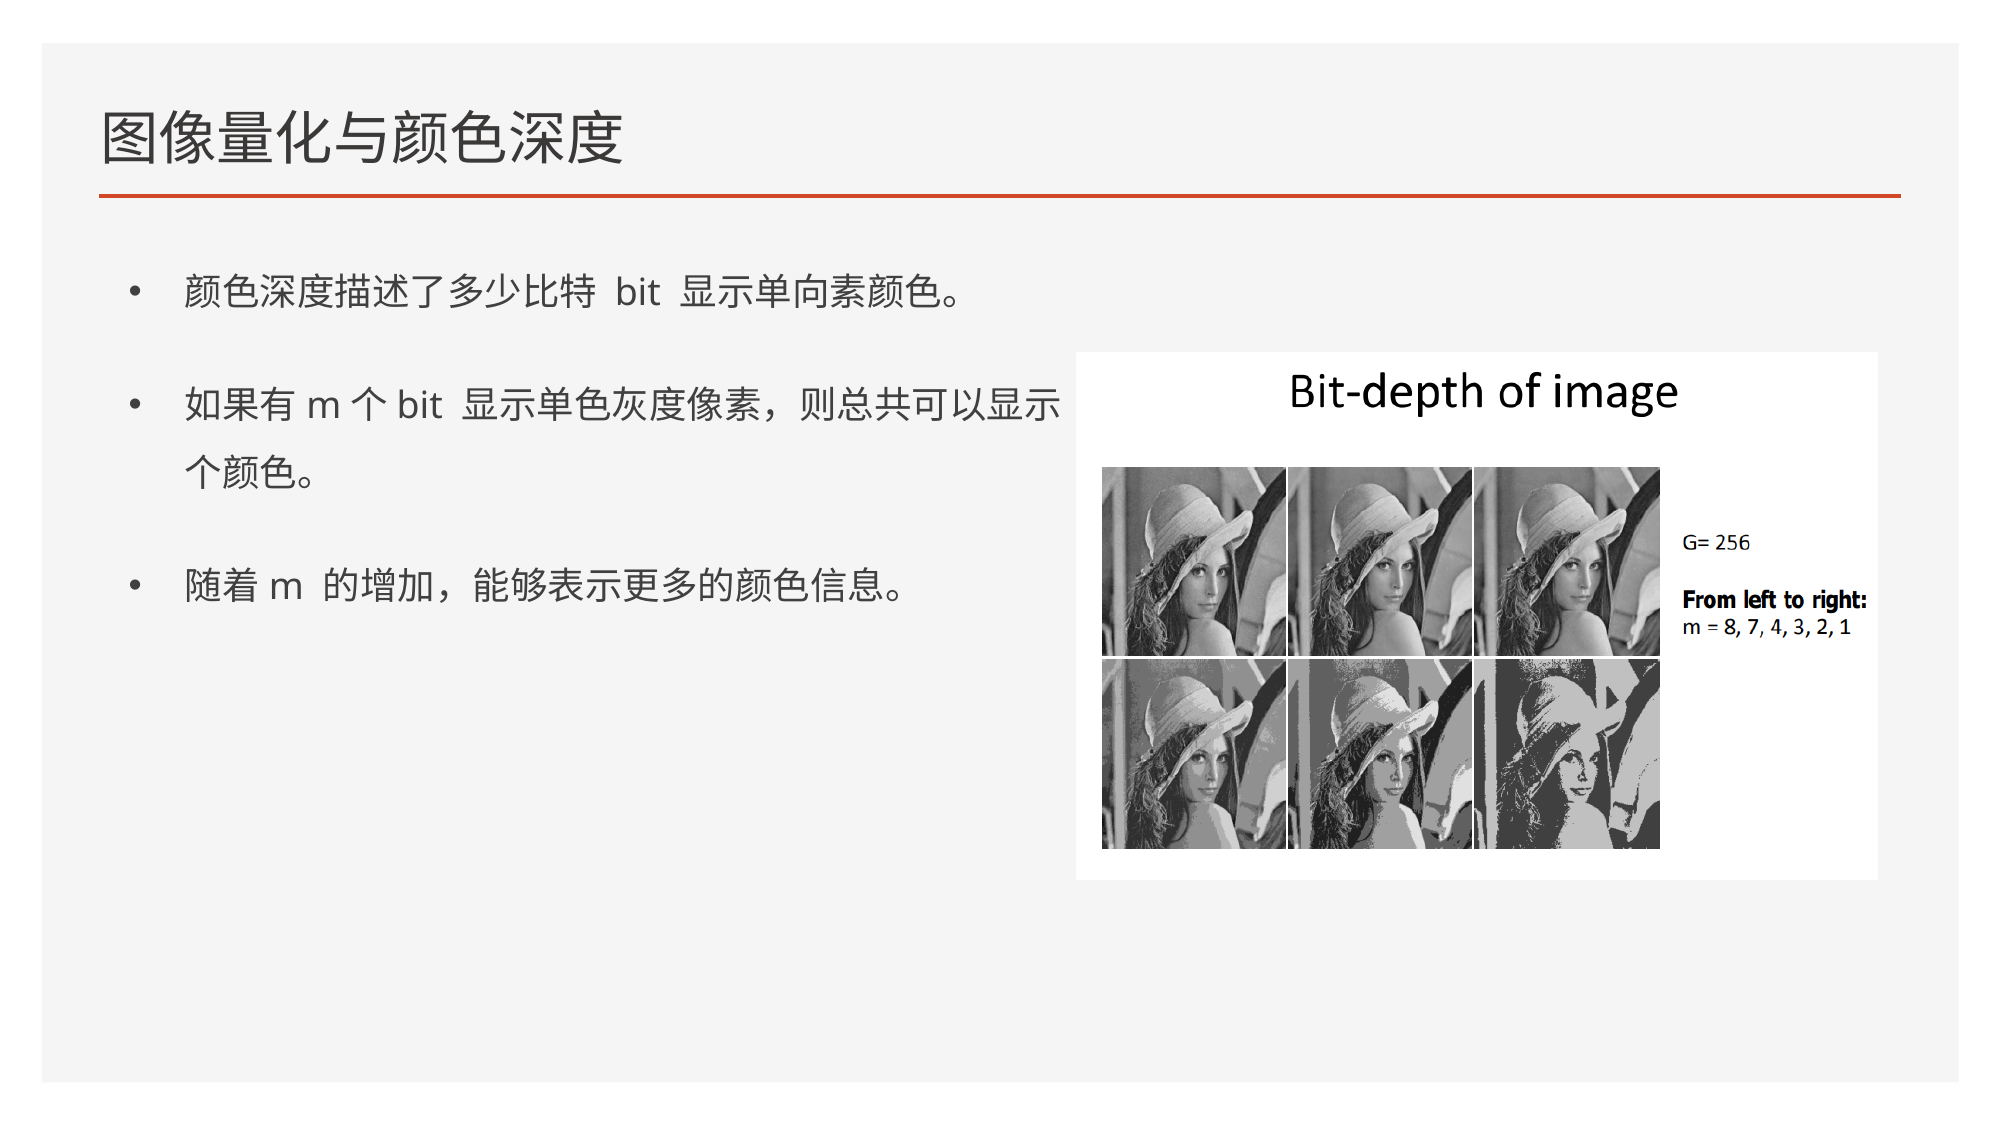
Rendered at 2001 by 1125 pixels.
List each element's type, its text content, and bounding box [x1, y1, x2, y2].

picture [1076, 352, 1878, 880]
text_box [88, 212, 1058, 1052]
title 图像量化与颜色深度 [85, 73, 1214, 179]
